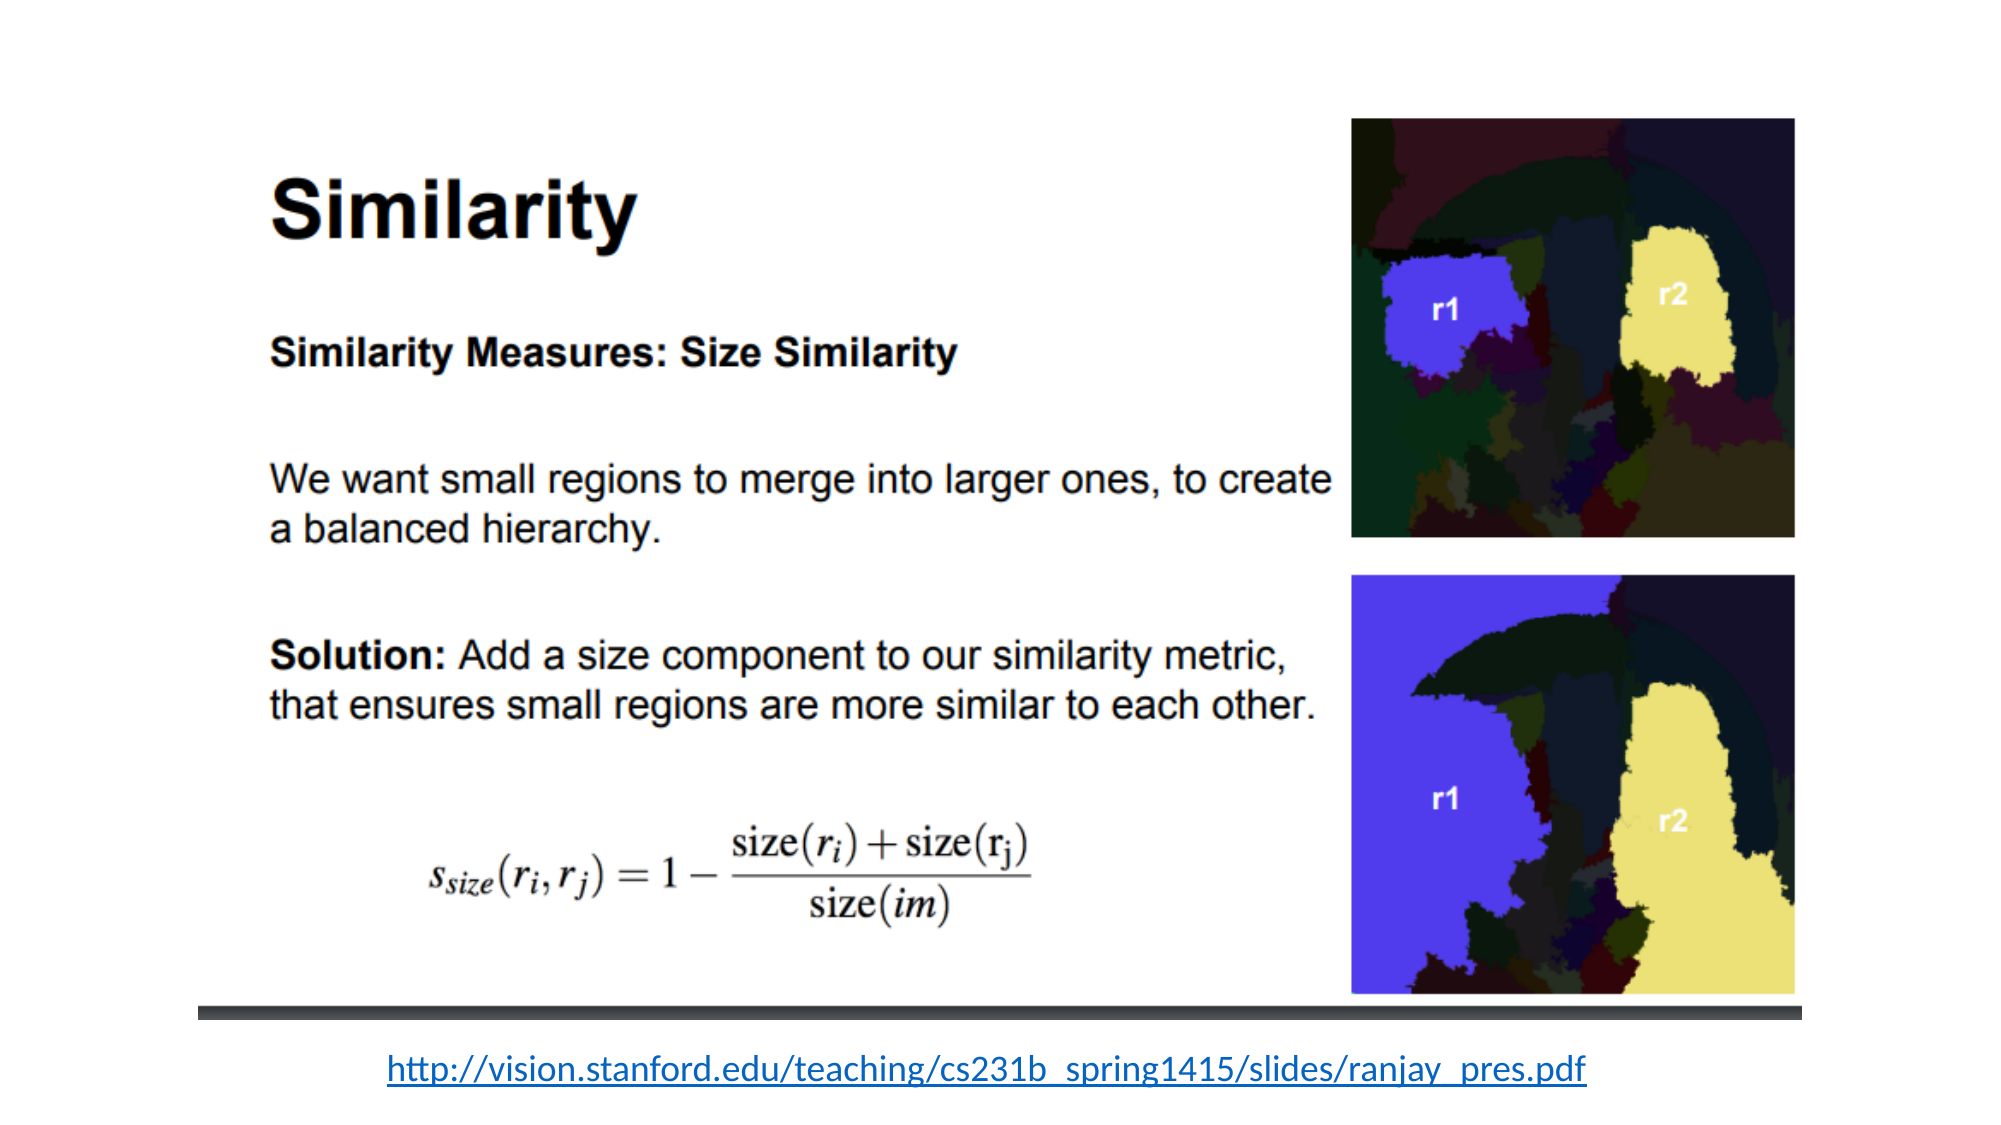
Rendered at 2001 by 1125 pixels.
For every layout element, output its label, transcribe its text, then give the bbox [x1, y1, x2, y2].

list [198, 105, 1802, 1020]
text_box http://vision.stanford.edu/teaching/cs231b_spring1415/slides/ranjay_pres.pdf [371, 1036, 1631, 1097]
